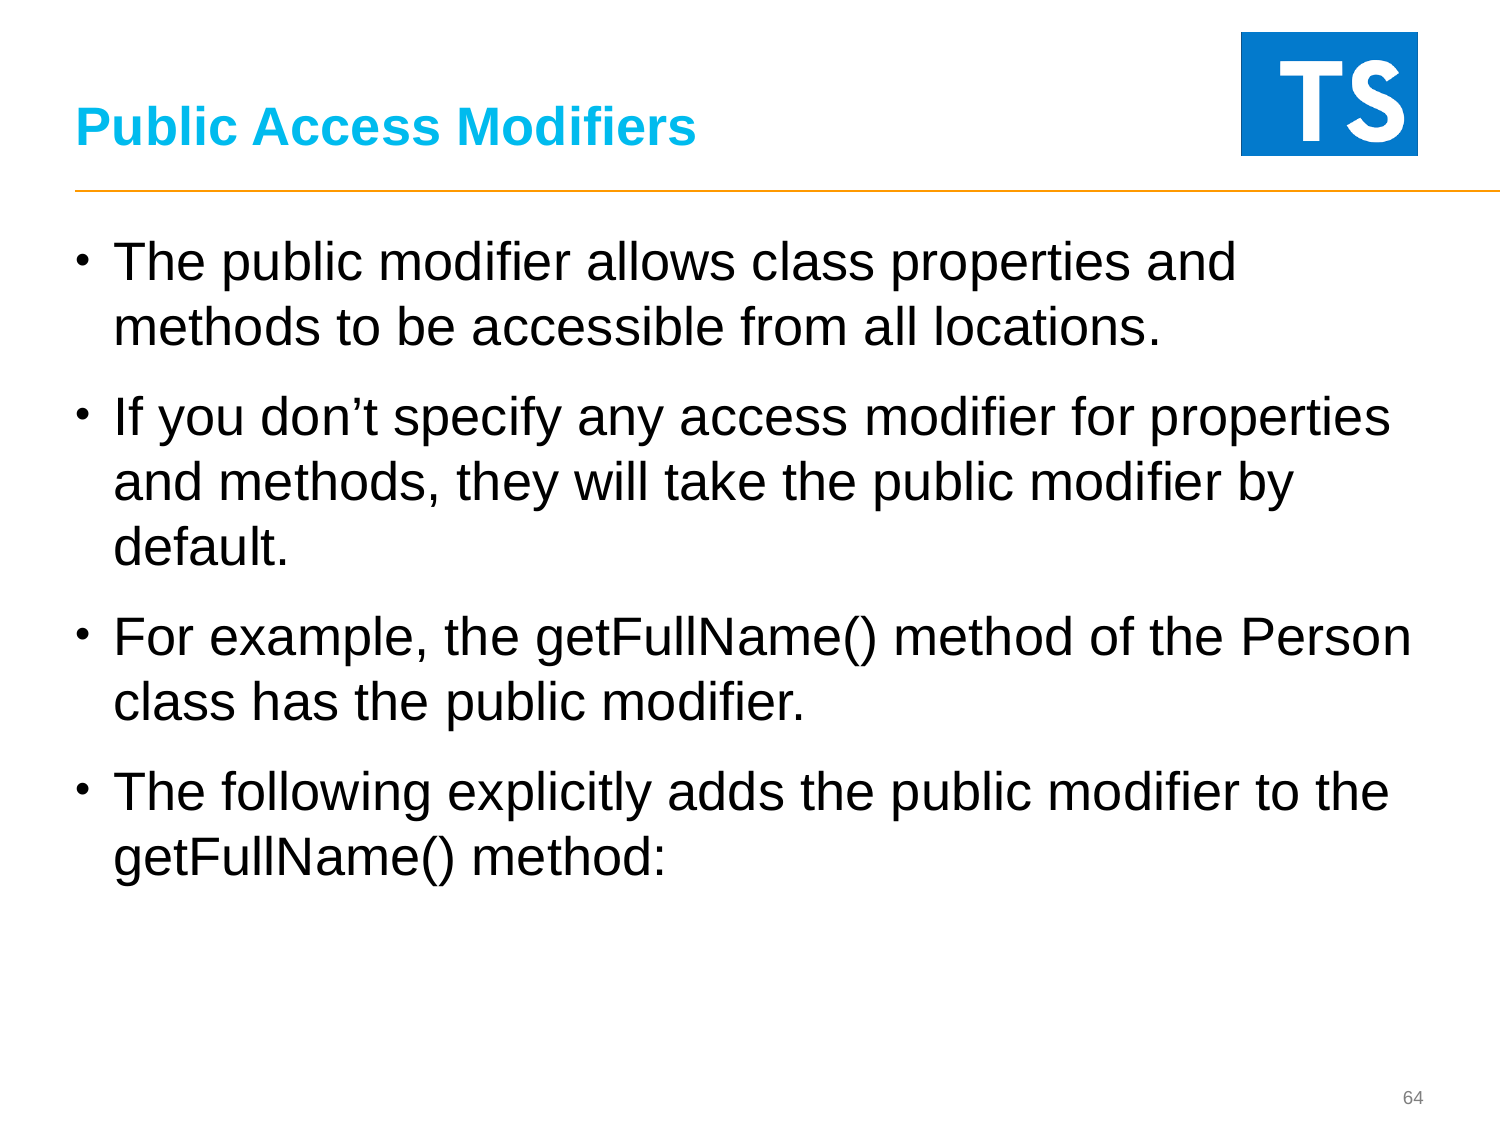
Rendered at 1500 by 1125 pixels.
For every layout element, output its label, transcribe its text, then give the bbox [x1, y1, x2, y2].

list The public modifier allows class properties and methods to be accessible from all locations. If you don’t specify any access modifier for properties and methods, they will take the public modifier by default. For example, the getFullName() method of the Person class has the public modifier. The following explicitly adds the public modifier to the getFullName() method: [75, 226, 1425, 1018]
title Public Access Modifiers [75, 27, 1422, 157]
